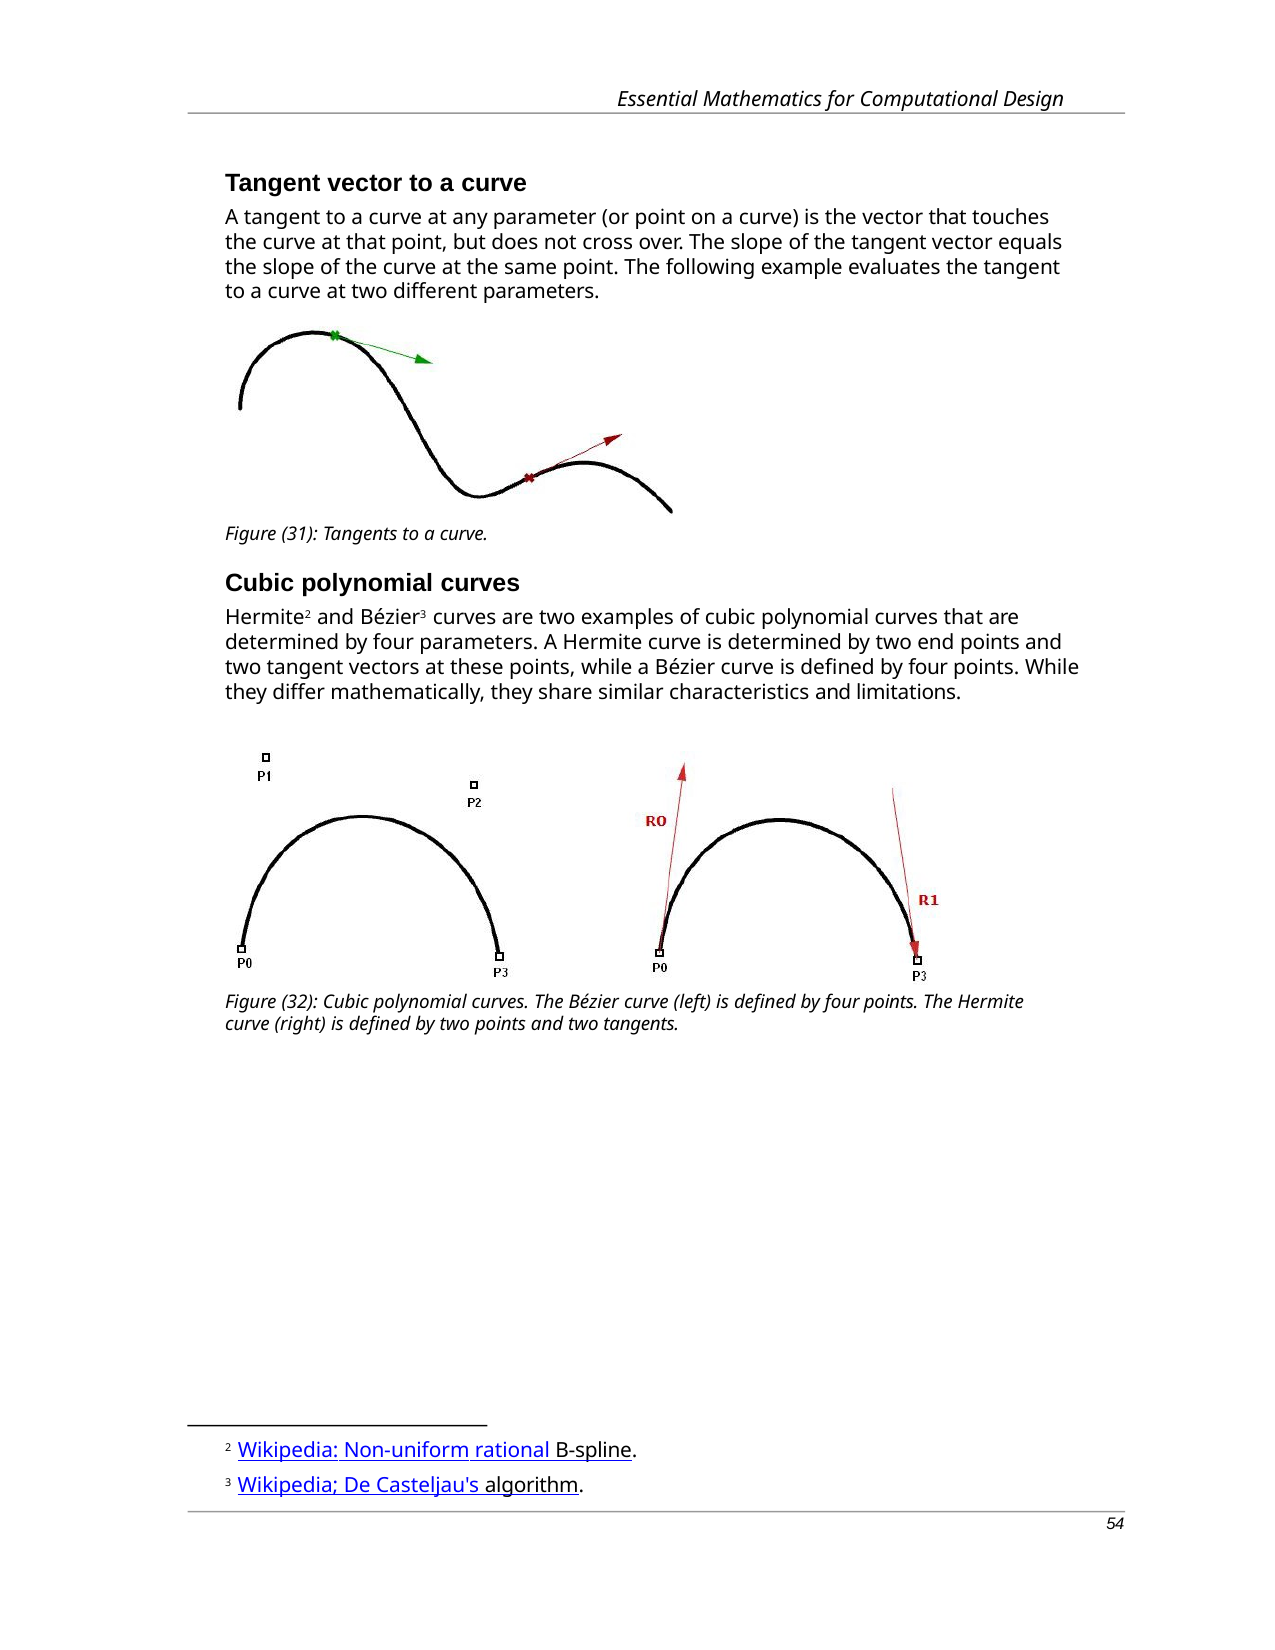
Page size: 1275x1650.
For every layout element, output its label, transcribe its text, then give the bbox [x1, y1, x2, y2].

text_box Figure (31): Tangents to a curve. Cubic polynomial curves Hermite2 and Bézier3 curves are two examples of cubic polynomial curves that are determined by four parameters. A Hermite curve is determined by two end points and two tangent vectors at these points, while a Bézier curve is defined by four points. While they differ mathematically, they share similar characteristics and limitations. [216, 519, 1096, 704]
text_box Figure (32): Cubic polynomial curves. The Bézier curve (left) is defined by four points. The Hermite curve (right) is defined by two points and two tangents. [222, 986, 1045, 1034]
text_box Essential Mathematics for Computational Design Tangent vector to a curve A tangent to a curve at any parameter (or point on a curve) is the vector that touches the curve at that point, but does not cross over. The slope of the tangent vector equals the slope of the curve at the same point. The following example evaluates the tangent to a curve at two different parameters. [222, 83, 1126, 304]
picture [235, 751, 941, 985]
picture [235, 326, 674, 516]
slide_number 16 [1100, 1512, 1134, 1650]
text_box 2 Wikipedia: Non-uniform rational B-spline. 3 Wikipedia; De Casteljau's algorithm. [218, 1428, 683, 1500]
